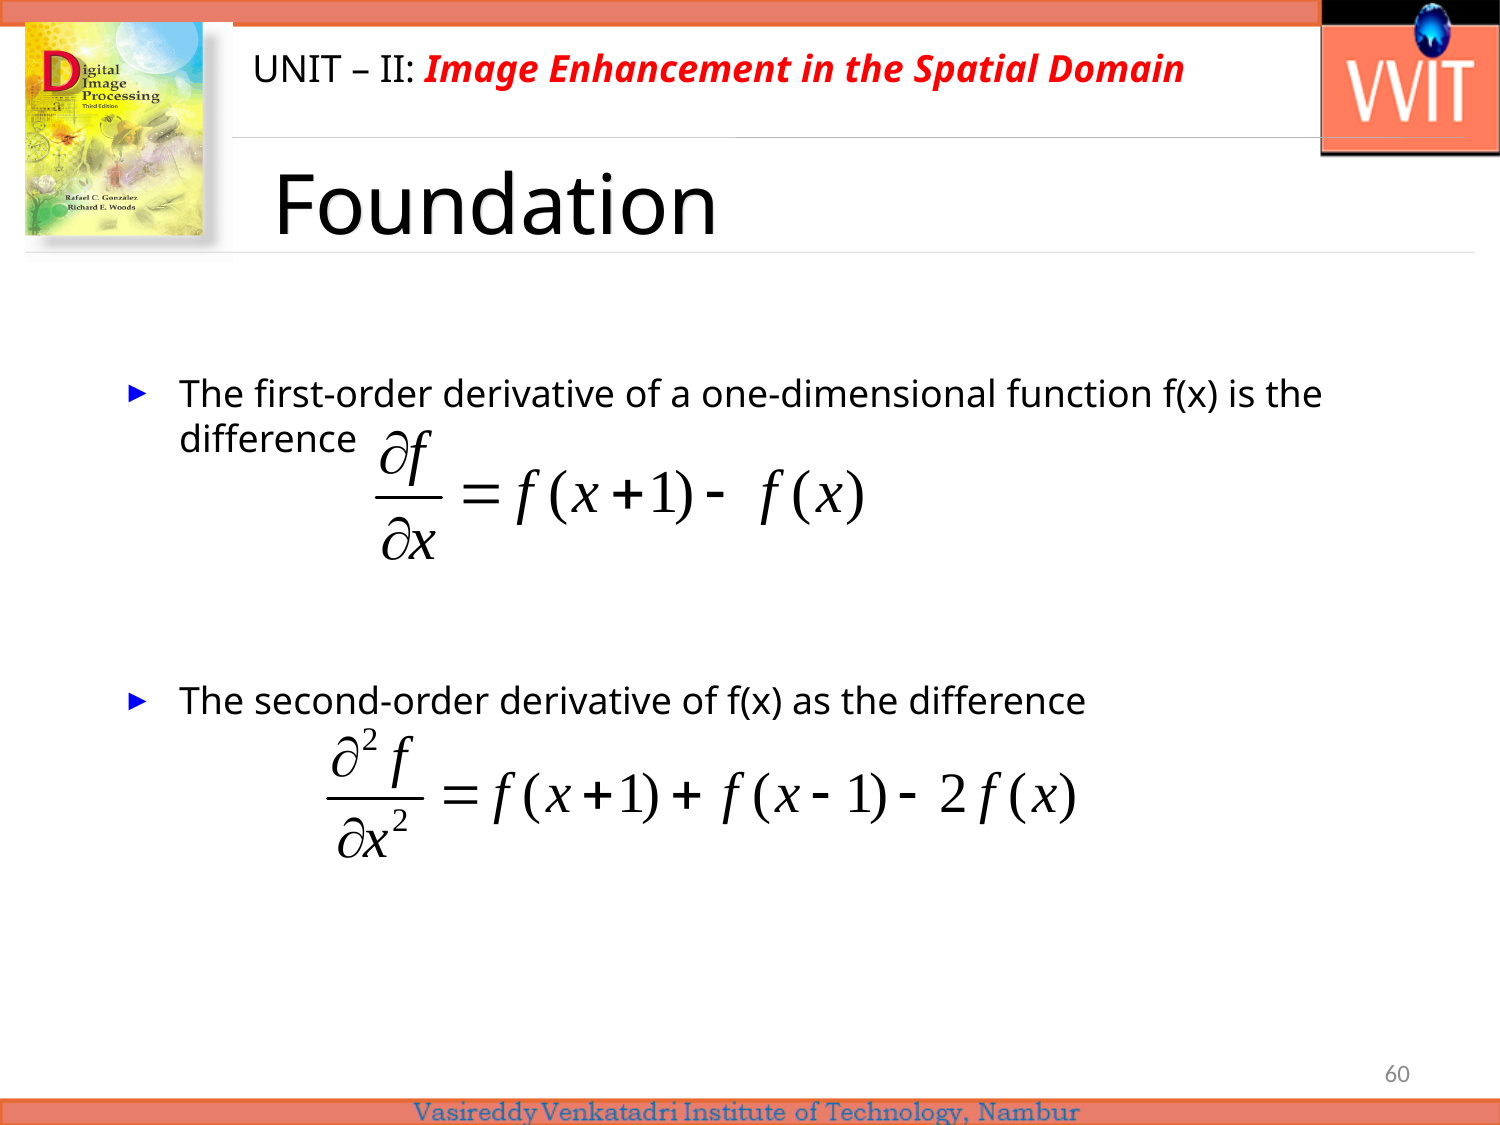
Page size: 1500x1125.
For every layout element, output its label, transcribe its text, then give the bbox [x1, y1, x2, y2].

picture [0, 0, 1500, 1125]
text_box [317, 712, 1090, 870]
text_box UNIT – II: Image Enhancement in the Spatial Domain [237, 37, 1388, 98]
text_box Foundation [258, 143, 1242, 259]
text_box The first-order derivative of a one-dimensional function f(x) is the difference The second-order derivative of f(x) as the difference [108, 362, 1413, 750]
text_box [365, 415, 874, 574]
slide_number 60 [1074, 1042, 1425, 1103]
